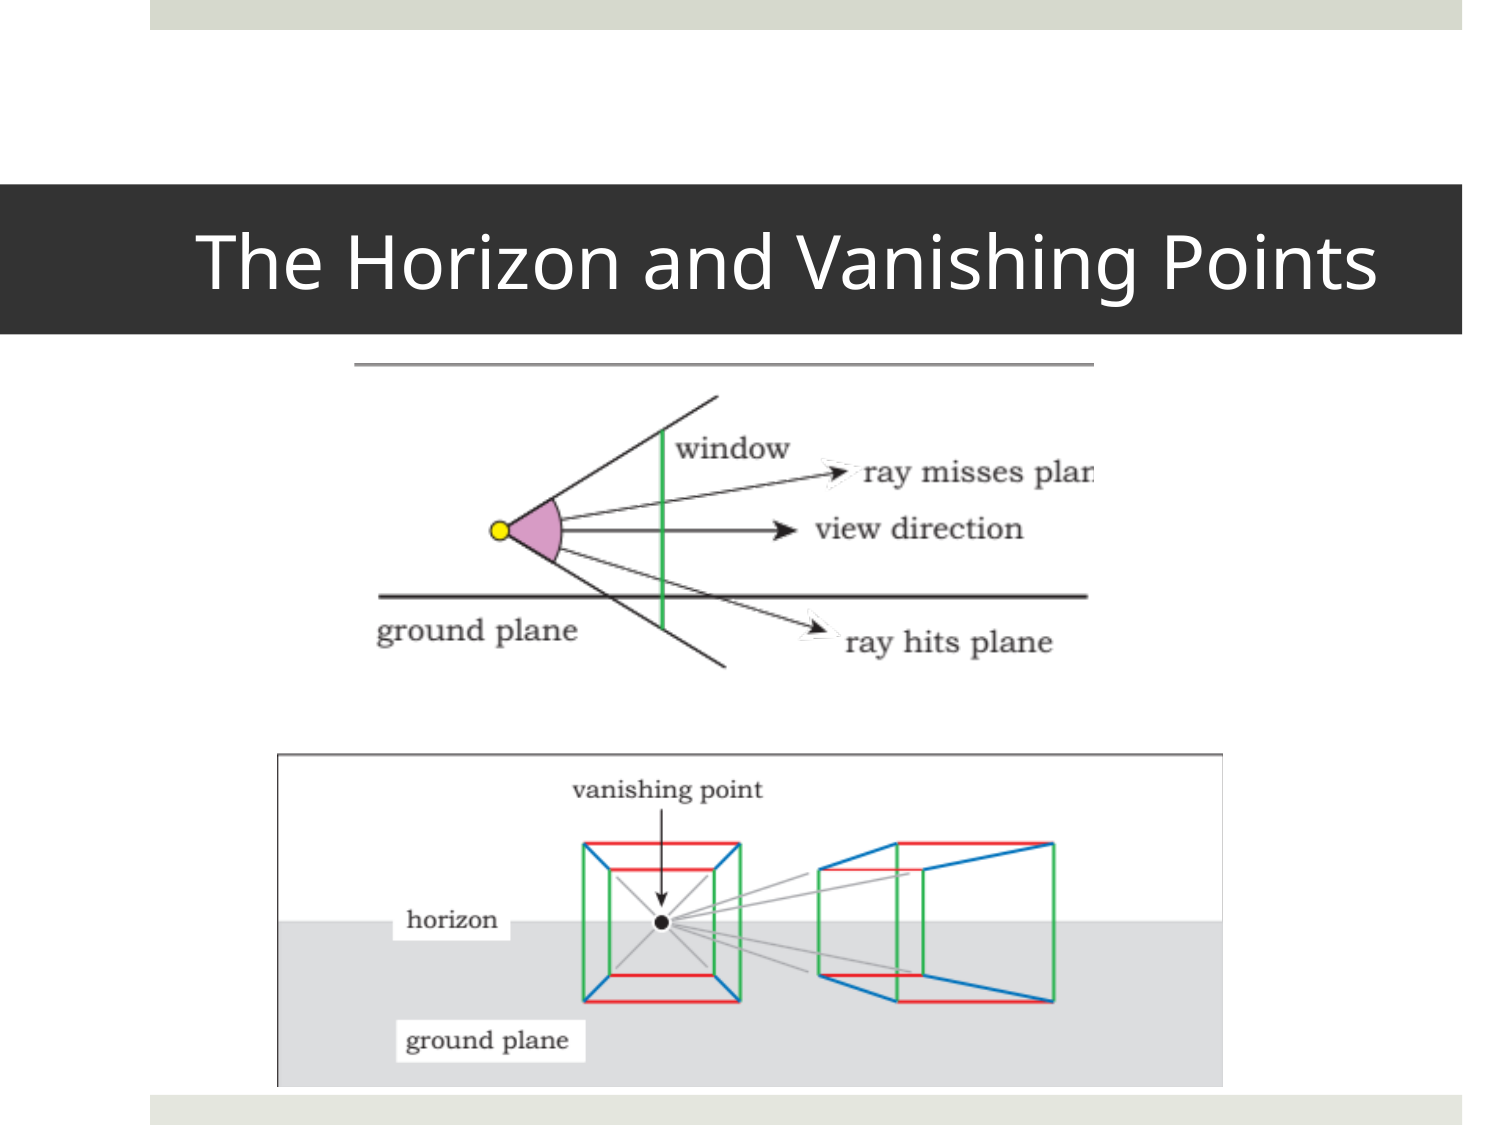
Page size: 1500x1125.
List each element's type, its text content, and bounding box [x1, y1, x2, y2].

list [353, 363, 1095, 721]
title The Horizon and Vanishing Points [0, 184, 1463, 335]
picture [276, 752, 1224, 1087]
